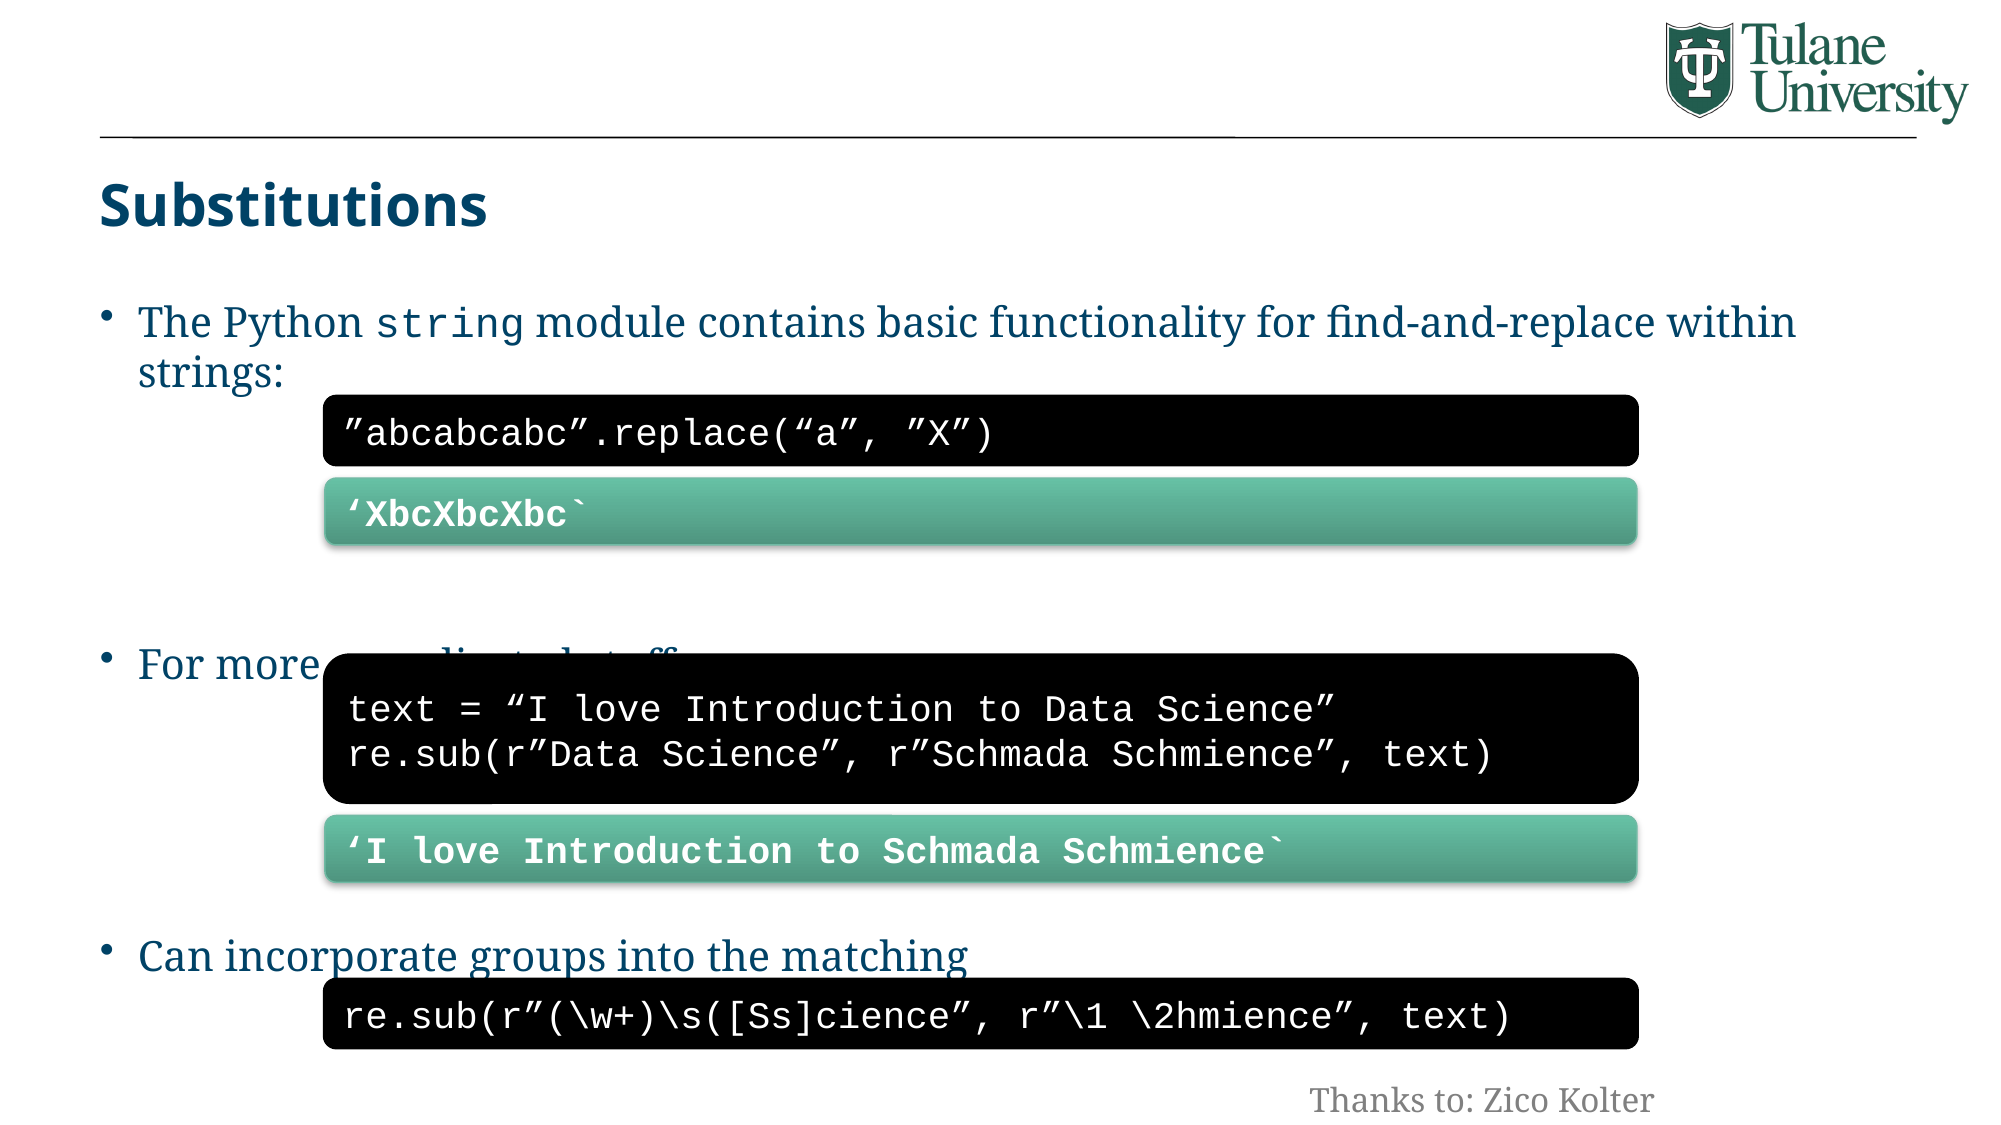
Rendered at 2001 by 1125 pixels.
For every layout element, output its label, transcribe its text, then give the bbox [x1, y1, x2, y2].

text_box re.sub(r”(\w+)\s([Ss]cience”, r”\1 \2hmience”, text) [322, 977, 1639, 1050]
list The Python string module contains basic functionality for find-and-replace within strings: For more complicated stuff, use regexes: Can incorporate groups into the matching [99, 295, 1897, 1006]
text_box text = “I love Introduction to Data Science” re.sub(r”Data Science”, r”Schmada Schmience”, text) [322, 653, 1639, 805]
text_box ”abcabcabc”.replace(“a”, ”X”) [322, 394, 1639, 467]
text_box ‘XbcXbcXbc` [324, 477, 1638, 546]
picture [1666, 22, 1969, 136]
title Substitutions [99, 167, 1901, 238]
text_box ‘I love Introduction to Schmada Schmience` [324, 814, 1638, 884]
text_box Thanks to: Zico Kolter [858, 1071, 1671, 1125]
